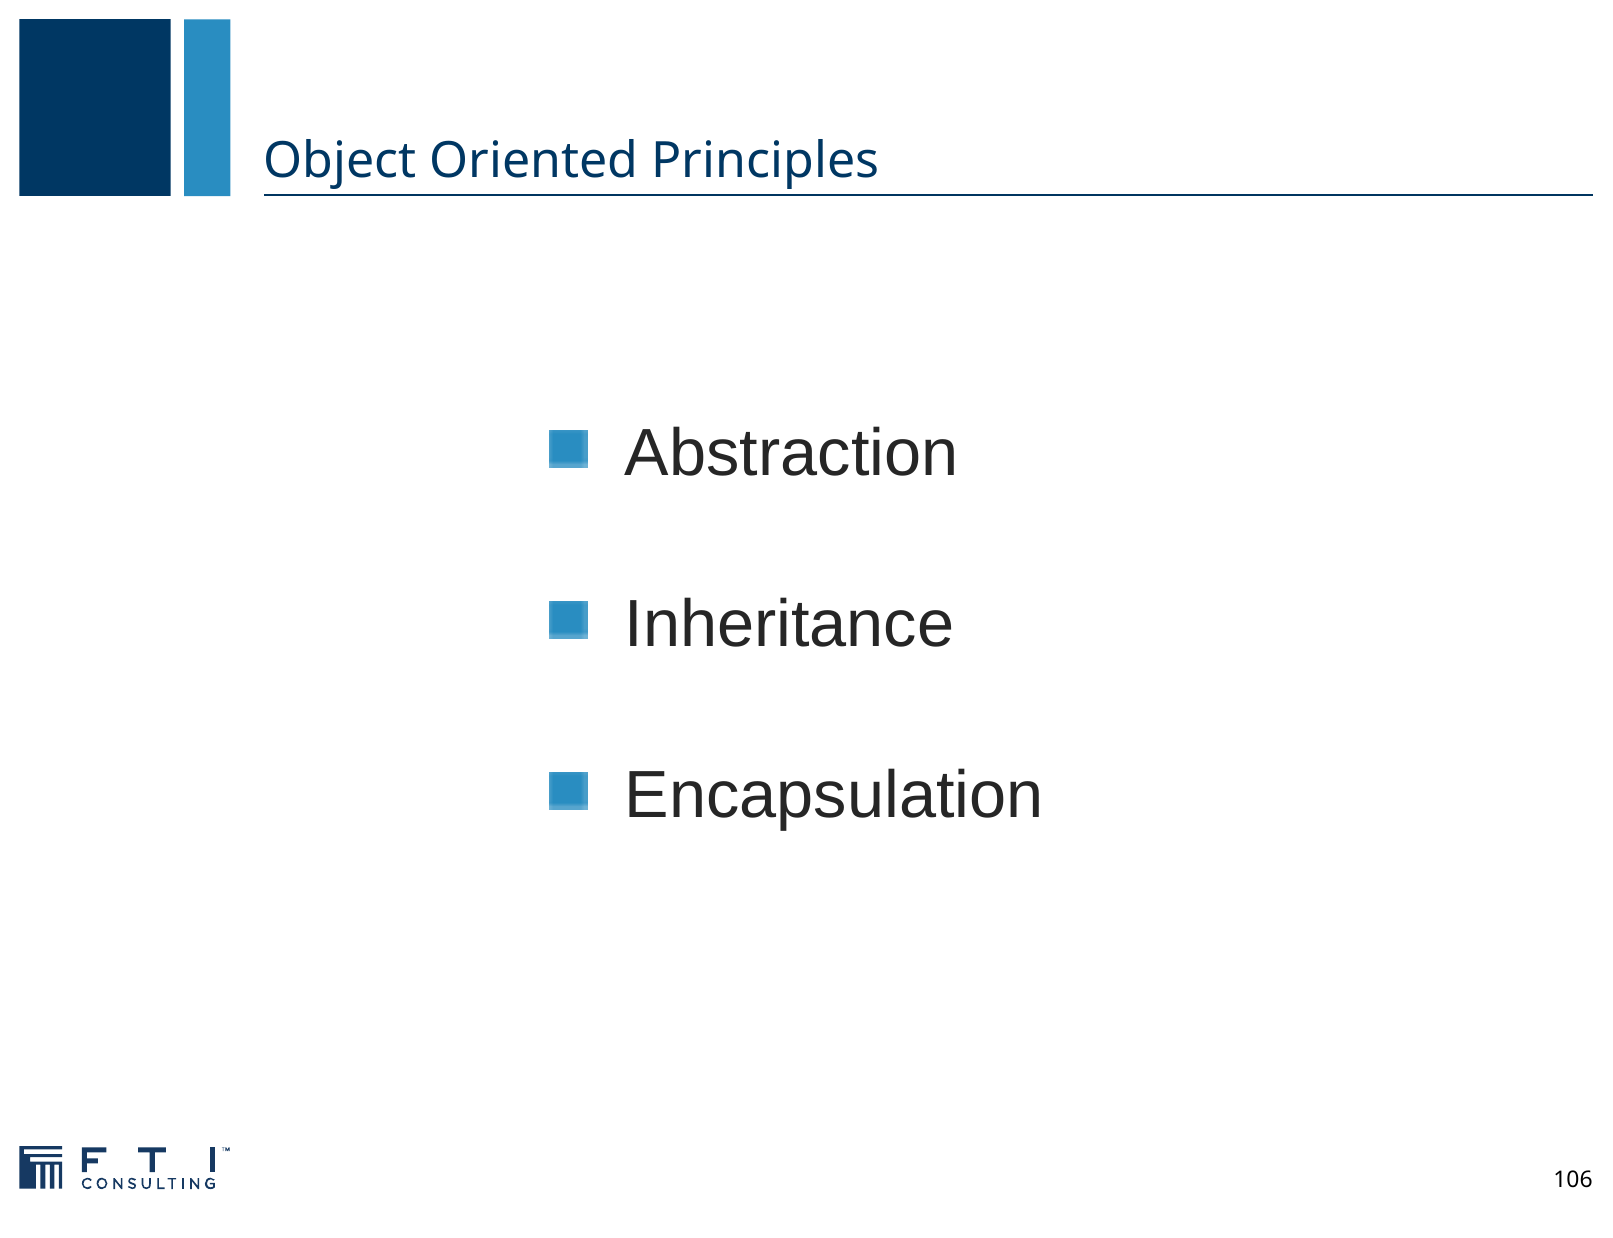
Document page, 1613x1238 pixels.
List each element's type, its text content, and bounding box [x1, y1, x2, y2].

picture [549, 601, 588, 639]
picture [549, 430, 588, 468]
title Object Oriented Principles [264, 19, 1593, 196]
slide_number 106 [1530, 1161, 1594, 1202]
picture [549, 772, 588, 810]
list Abstraction Inheritance Encapsulation [549, 409, 1063, 917]
